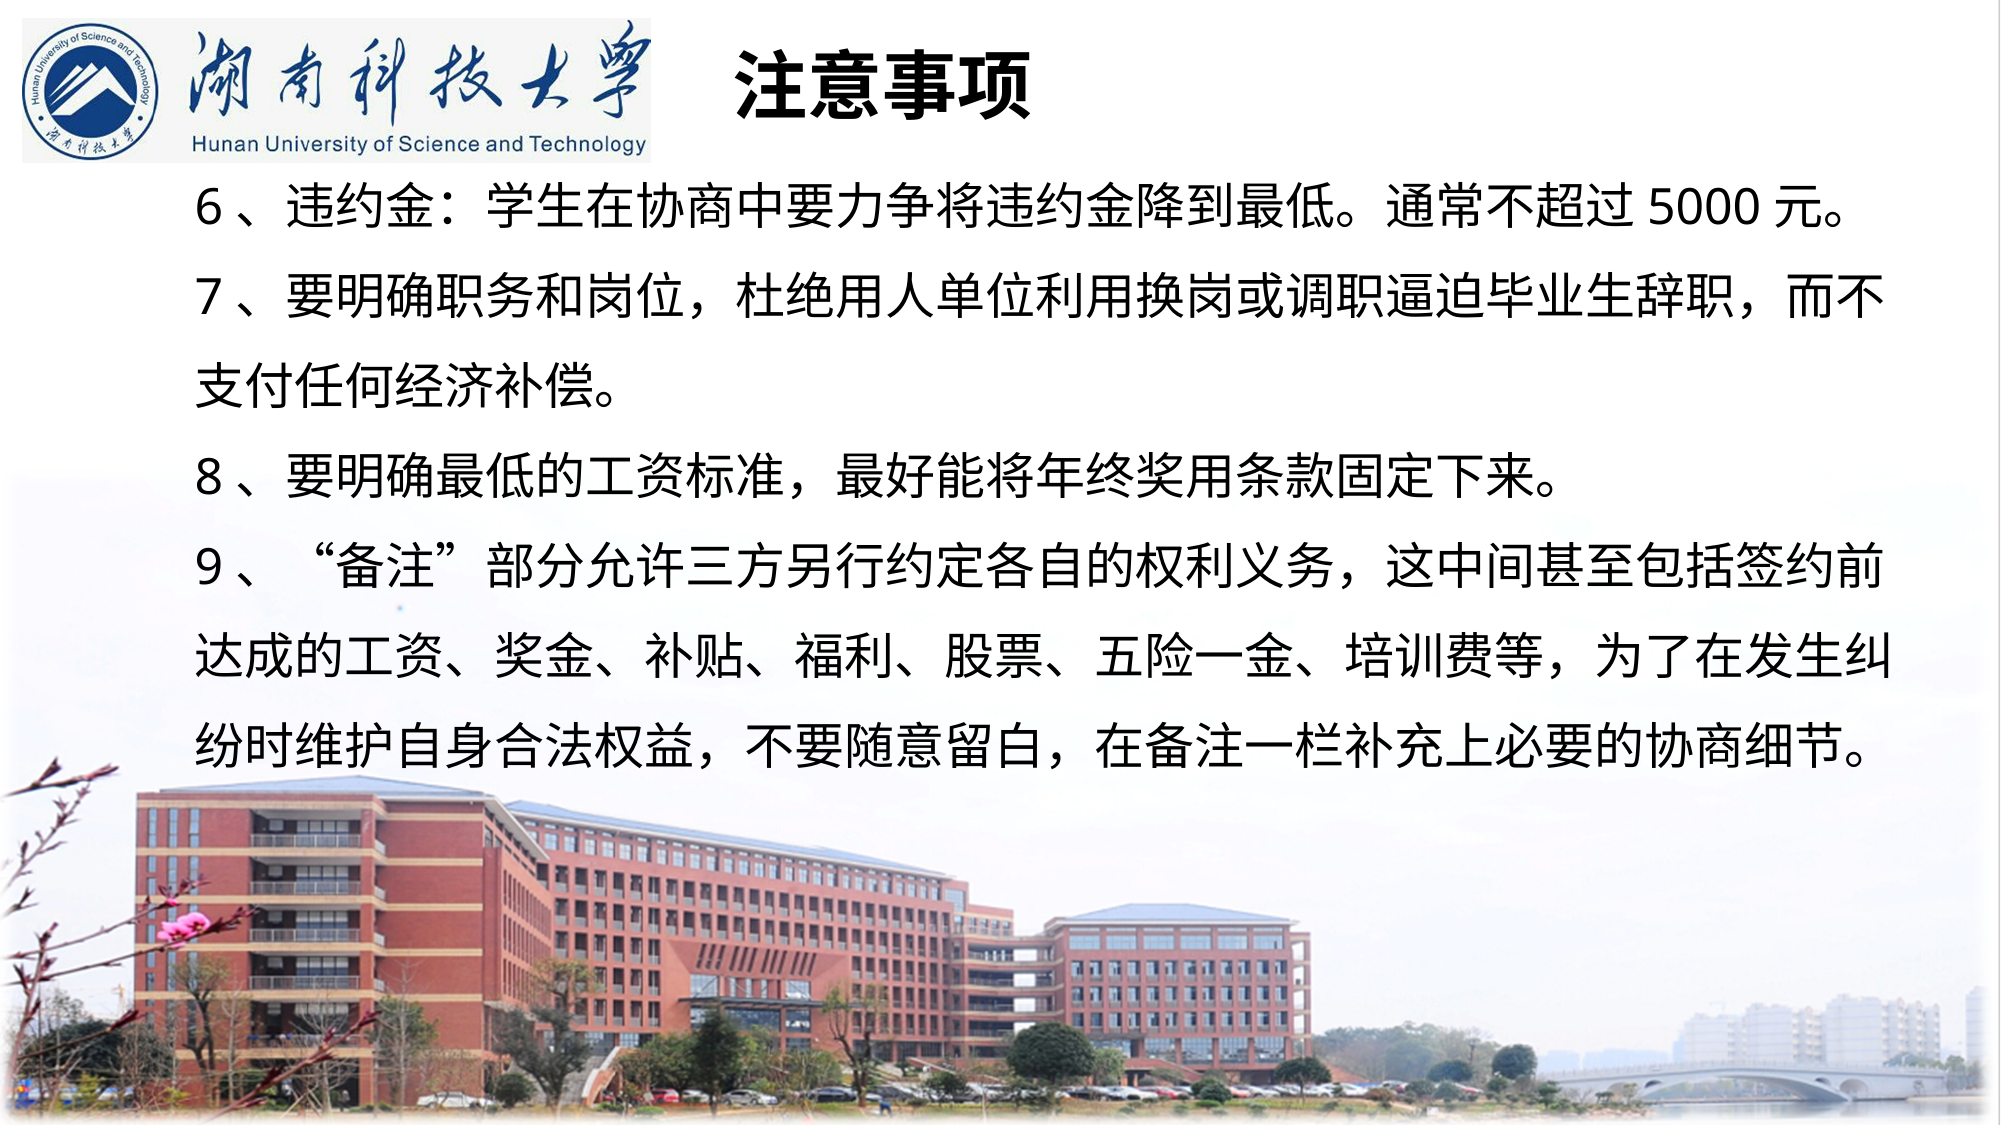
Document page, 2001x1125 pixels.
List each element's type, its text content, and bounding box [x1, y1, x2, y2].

text_box 6、违约金：学生在协商中要力争将违约金降到最低。通常不超过5000元。 7、要明确职务和岗位，杜绝用人单位利用换岗或调职逼迫毕业生辞职，而不支付任何经济补偿。 8、要明确最低的工资标准，最好能将年终奖用条款固定下来。 9、“备注”部分允许三方另行约定各自的权利义务，这中间甚至包括签约前达成的工资、奖金、补贴、福利、股票、五险一金、培训费等，为了在发生纠纷时维护自身合法权益，不要随意留白，在备注一栏补充上必要的协商细节。 [179, 137, 1929, 782]
text_box 注意事项 [717, 31, 1439, 137]
picture [0, 0, 2001, 1125]
